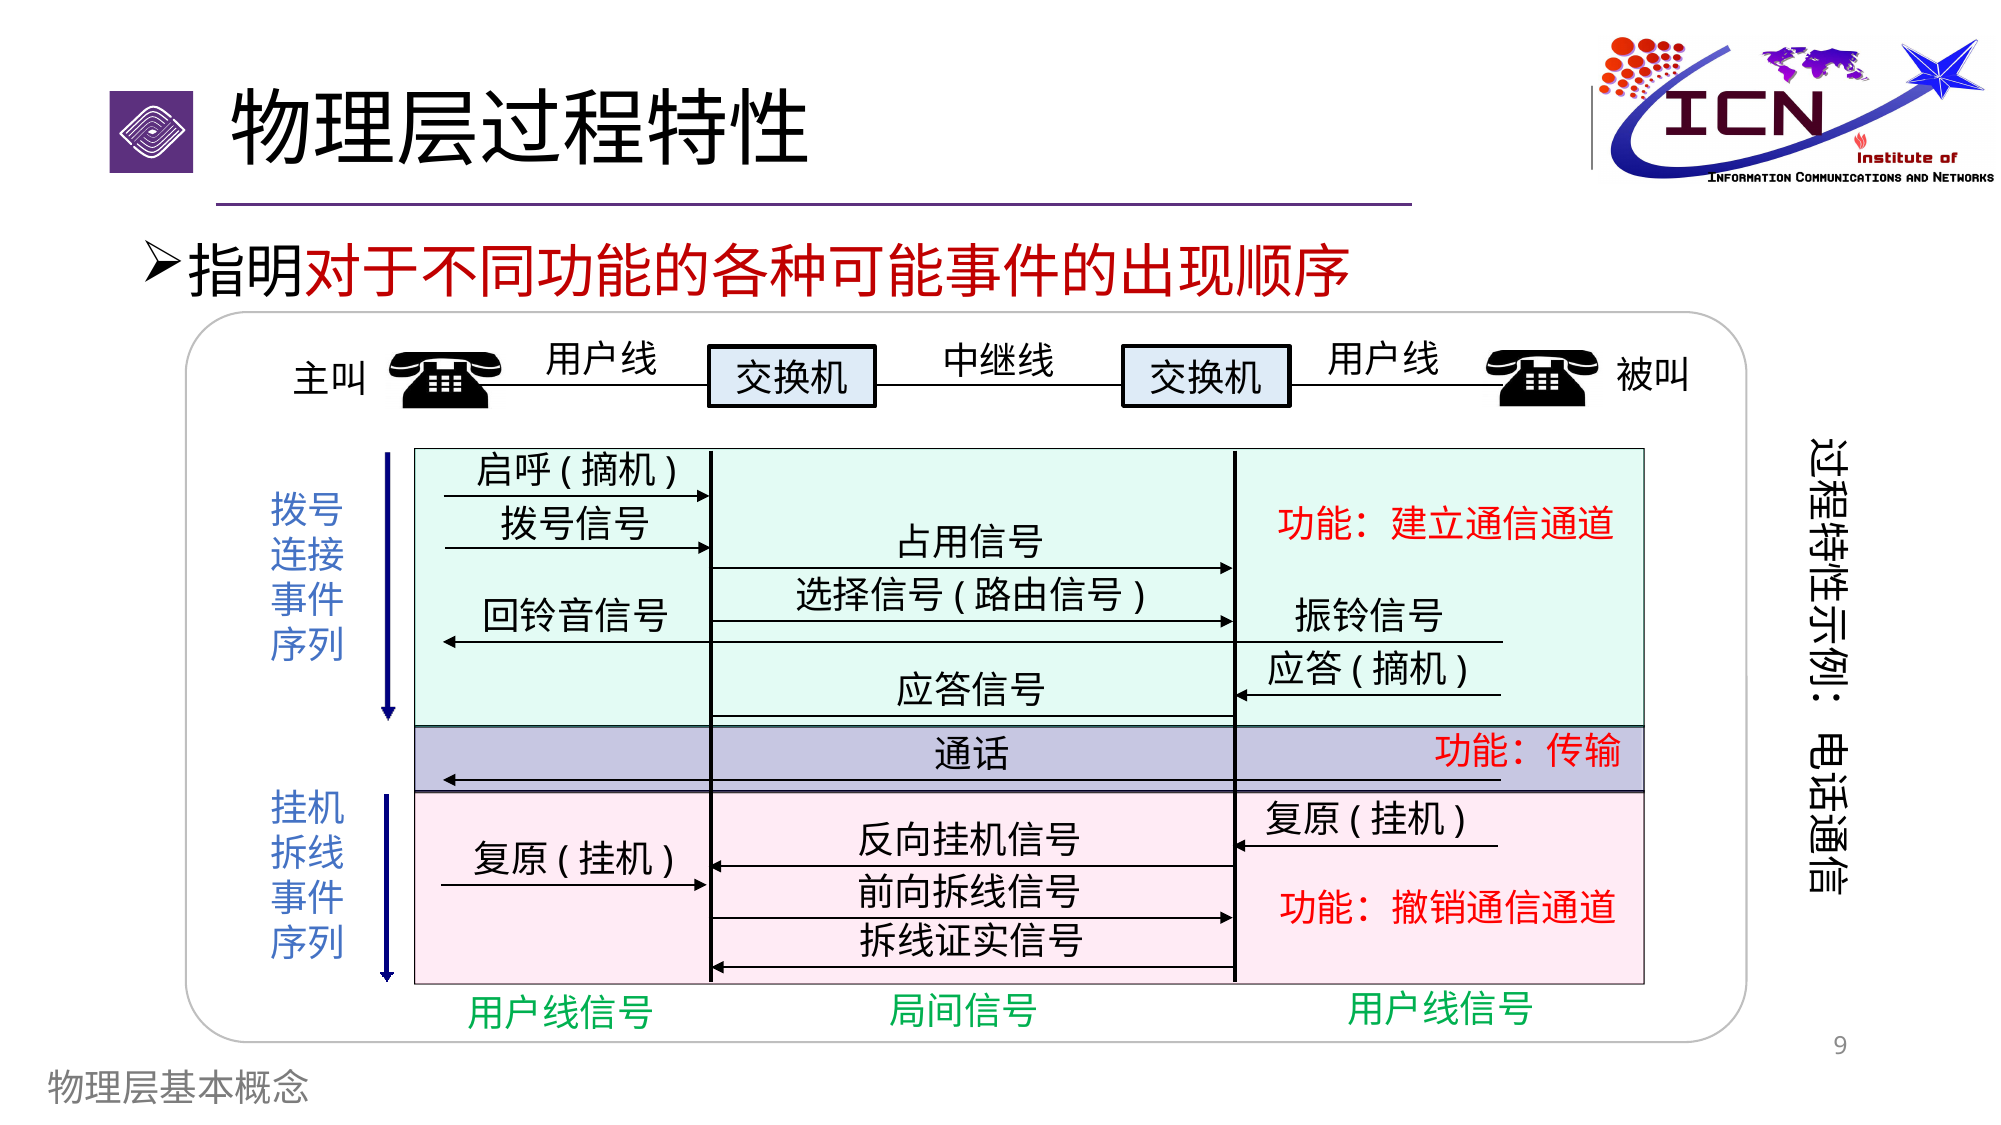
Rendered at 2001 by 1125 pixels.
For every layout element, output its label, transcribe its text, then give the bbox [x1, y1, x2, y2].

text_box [237, 327, 1747, 1043]
text_box 过程特性示例：电话通信 [1781, 390, 1863, 944]
text_box [184, 314, 1727, 1043]
slide_number 9 [1412, 1016, 1863, 1077]
picture [1598, 35, 1996, 184]
text_box 物理层基本概念 [0, 1056, 357, 1117]
list 指明对于不同功能的各种可能事件的出现顺序 [125, 226, 1851, 314]
title 物理层过程特性 [214, 59, 1564, 205]
